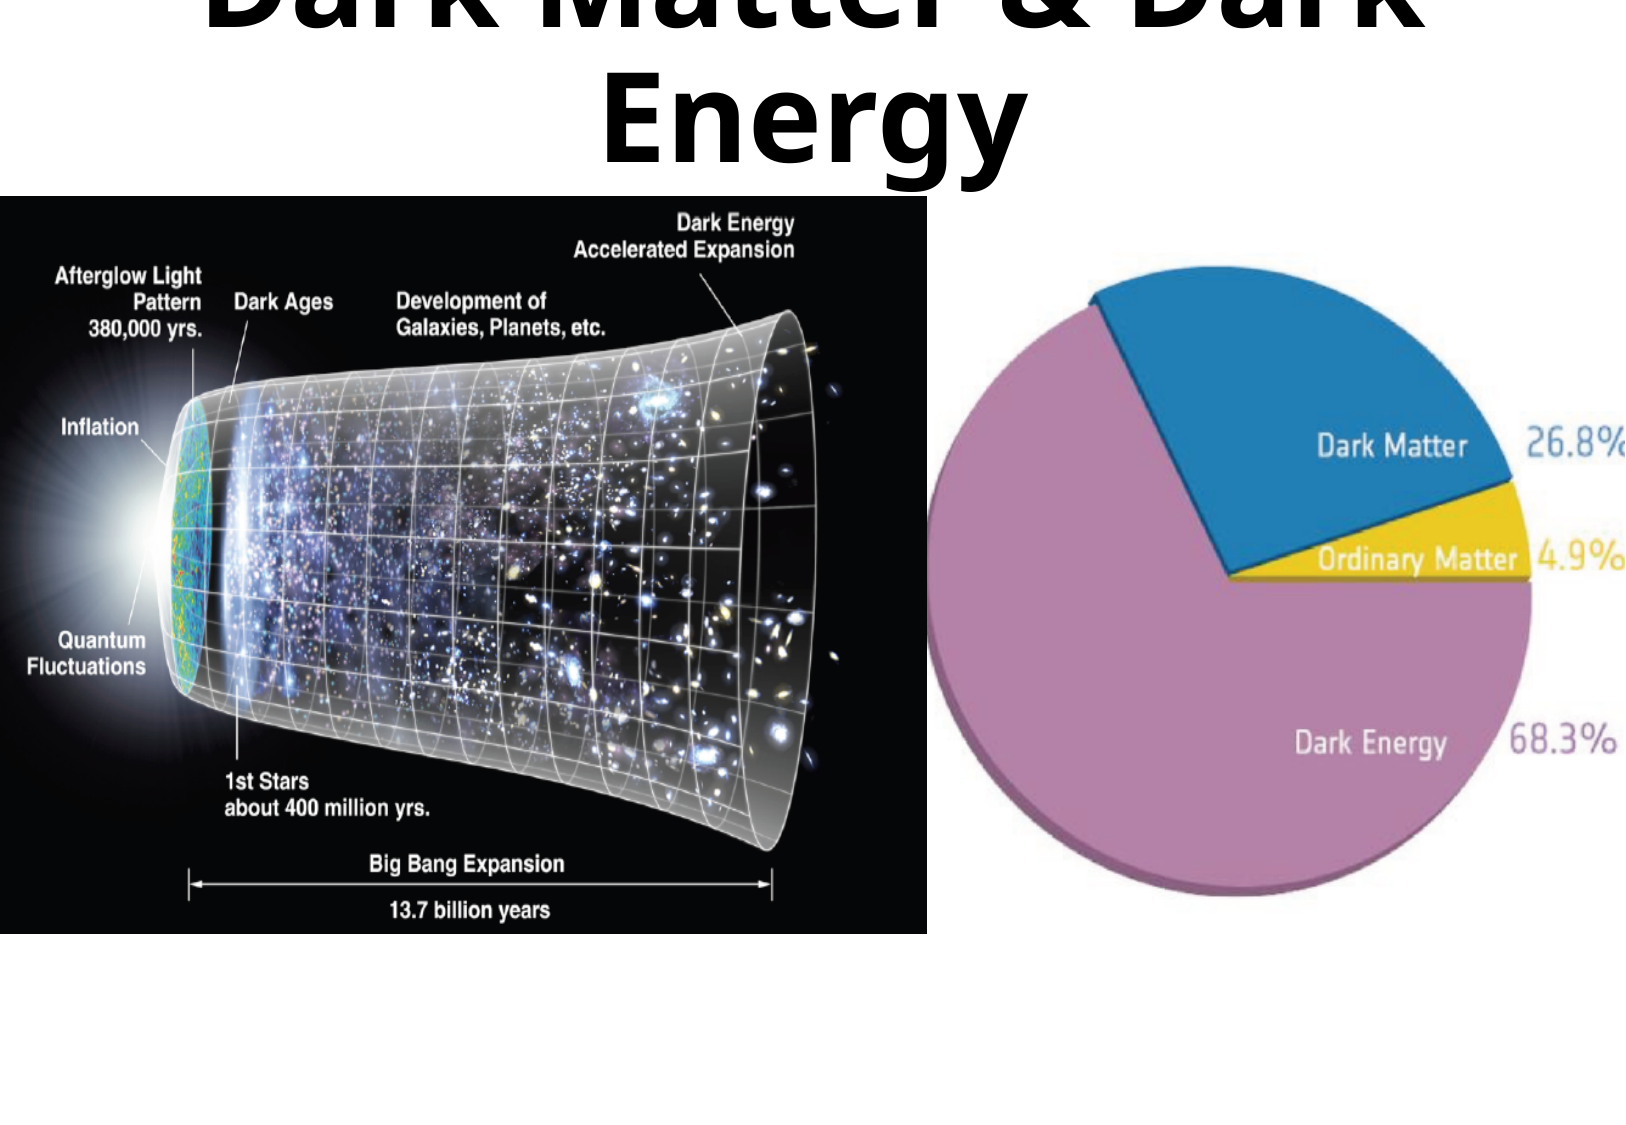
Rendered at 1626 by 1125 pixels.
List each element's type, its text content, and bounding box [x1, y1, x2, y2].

title Dark Matter & Dark Energy [121, 25, 1504, 196]
picture [0, 196, 1625, 934]
